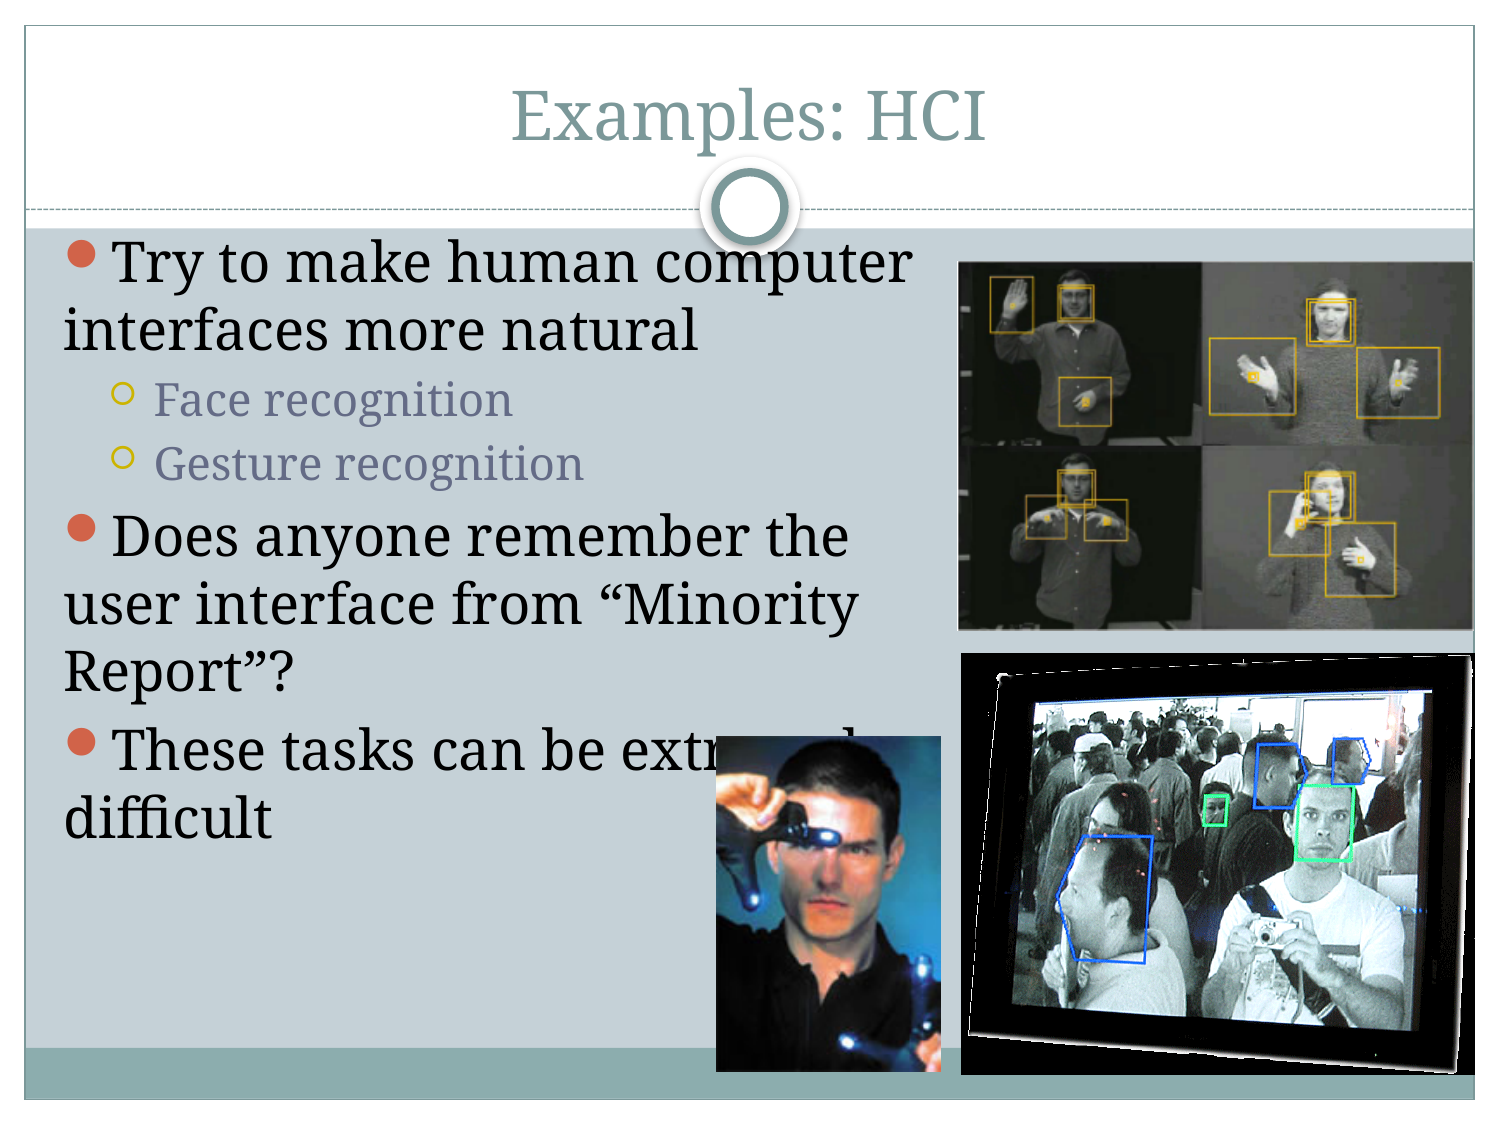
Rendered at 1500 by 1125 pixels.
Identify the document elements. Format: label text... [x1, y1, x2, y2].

picture [957, 261, 1474, 631]
picture [716, 736, 941, 1072]
title Examples: HCI [49, 37, 1450, 162]
list Try to make human computer interfaces more natural Face recognition Gesture recognition Does anyone remember the user interface from “Minority Report”? These tasks can be extremely difficult [48, 218, 949, 1125]
picture [961, 653, 1475, 1075]
